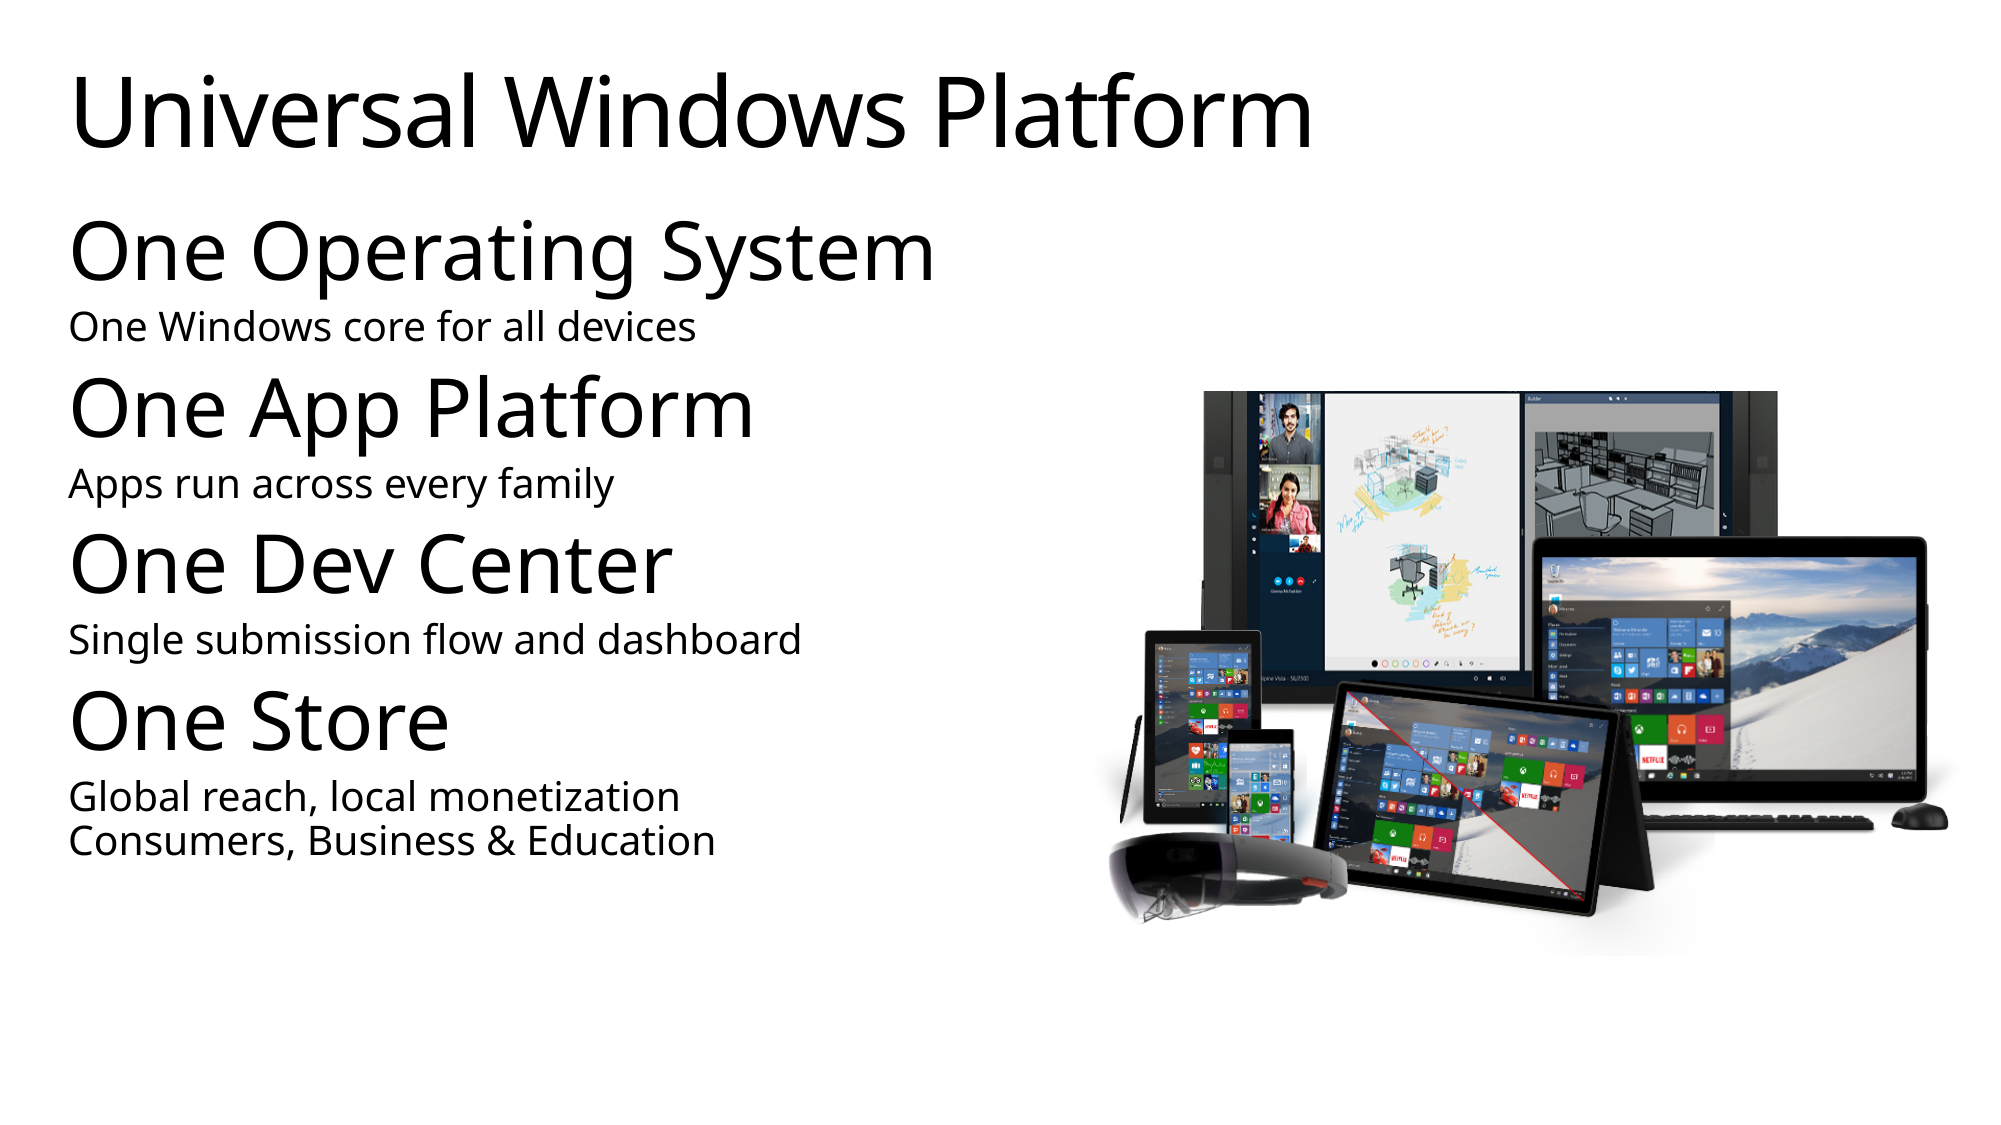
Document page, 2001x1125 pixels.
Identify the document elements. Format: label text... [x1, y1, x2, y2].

title Universal Windows Platform [44, 47, 1957, 196]
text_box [1072, 391, 1975, 956]
list One Operating System One Windows core for all devices One App Platform Apps run across every family One Dev Center Single submission flow and dashboard One Store Global reach, local monetization Consumers, Business & Education [44, 195, 1956, 521]
